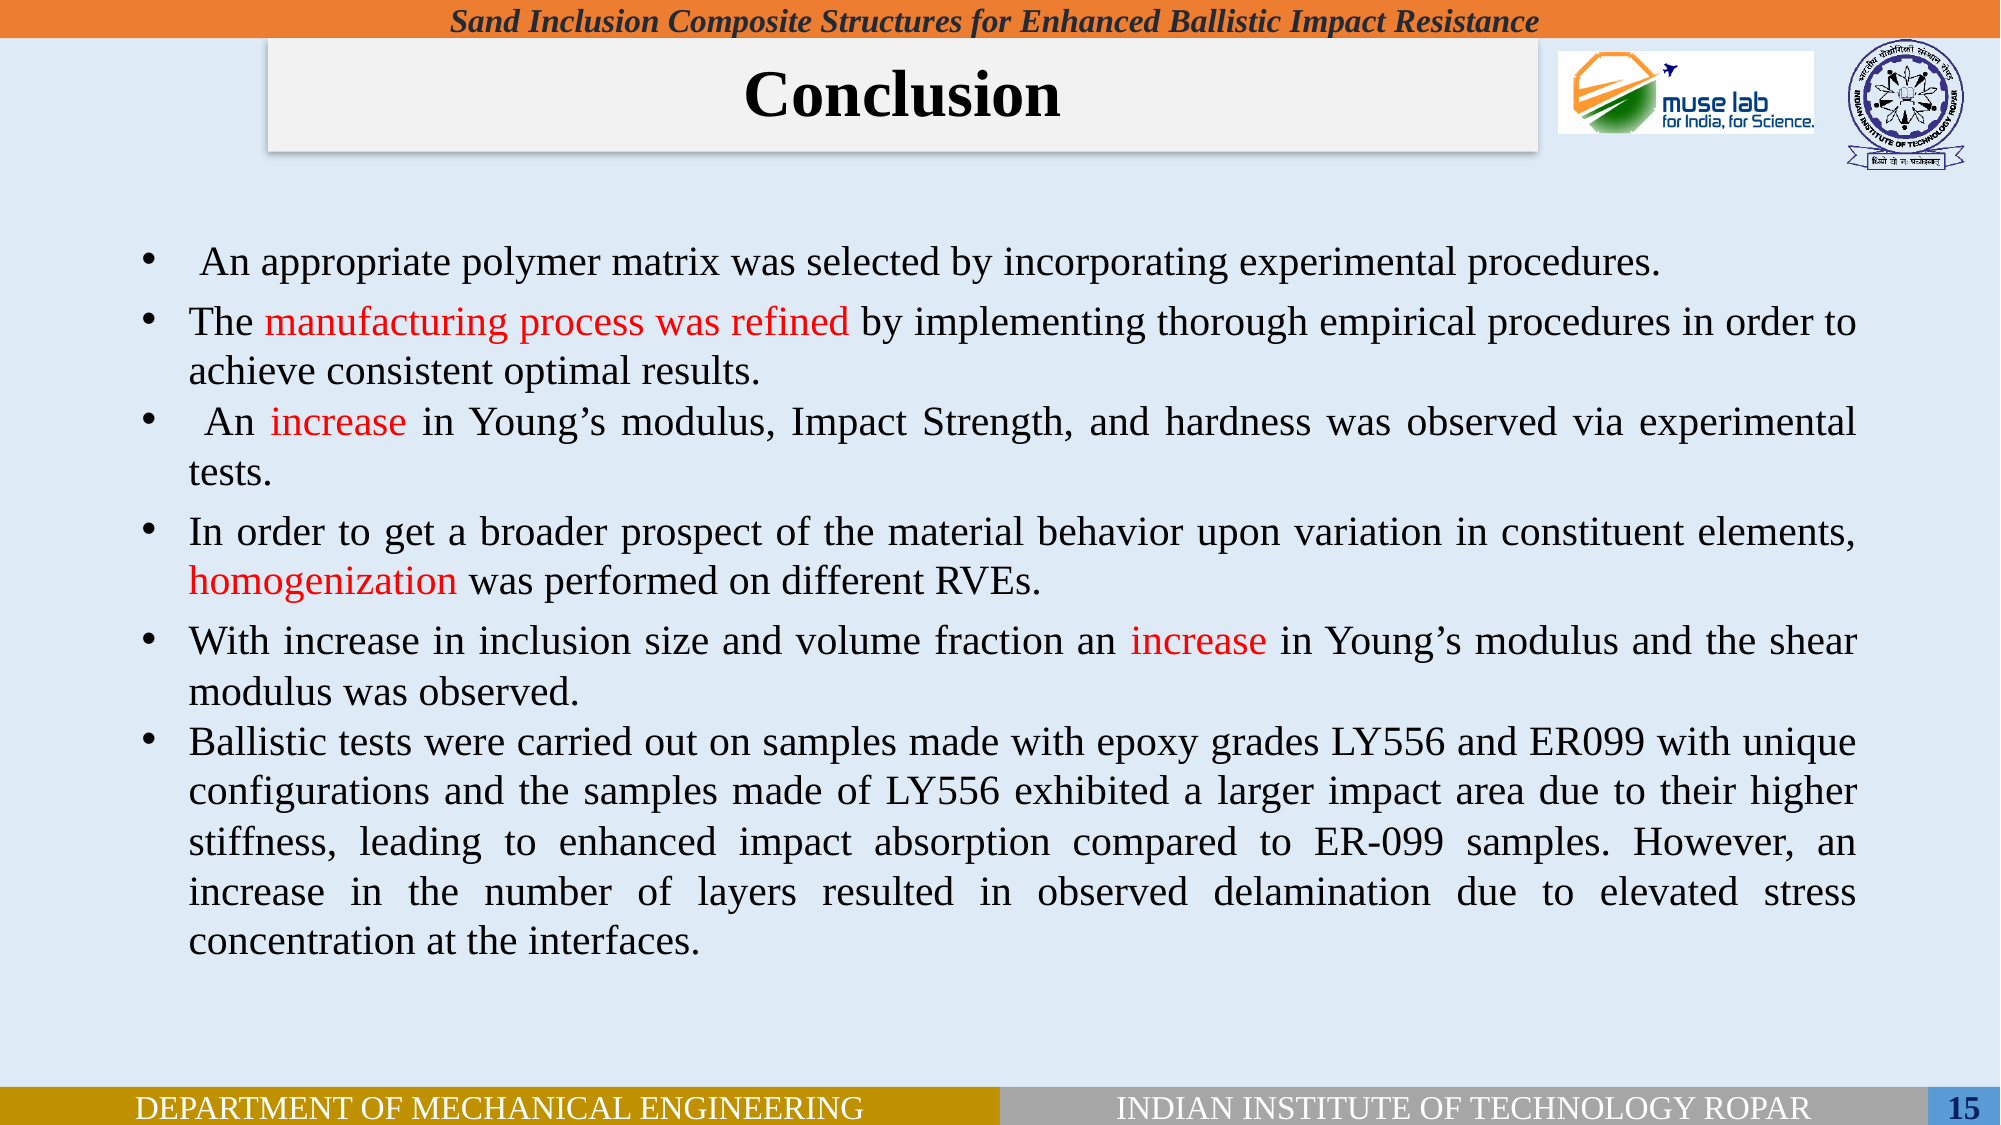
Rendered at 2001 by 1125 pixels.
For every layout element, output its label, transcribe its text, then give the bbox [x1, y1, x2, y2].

text_box An appropriate polymer matrix was selected by incorporating experimental procedures. The manufacturing process was refined by implementing thorough empirical procedures in order to achieve consistent optimal results. An increase in Young’s modulus, Impact Strength, and hardness was observed via experimental tests. In order to get a broader prospect of the material behavior upon variation in constituent elements, homogenization was performed on different RVEs. With increase in inclusion size and volume fraction an increase in Young’s modulus and the shear modulus was observed. Ballistic tests were carried out on samples made with epoxy grades LY556 and ER099 with unique configurations and the samples made of LY556 exhibited a larger impact area due to their higher stiffness, leading to enhanced impact absorption compared to ER-099 samples. However, an increase in the number of layers resulted in observed delamination due to elevated stress concentration at the interfaces. [126, 225, 1873, 971]
title Conclusion [267, 38, 1538, 152]
picture [1846, 39, 1965, 170]
picture [1558, 51, 1814, 134]
